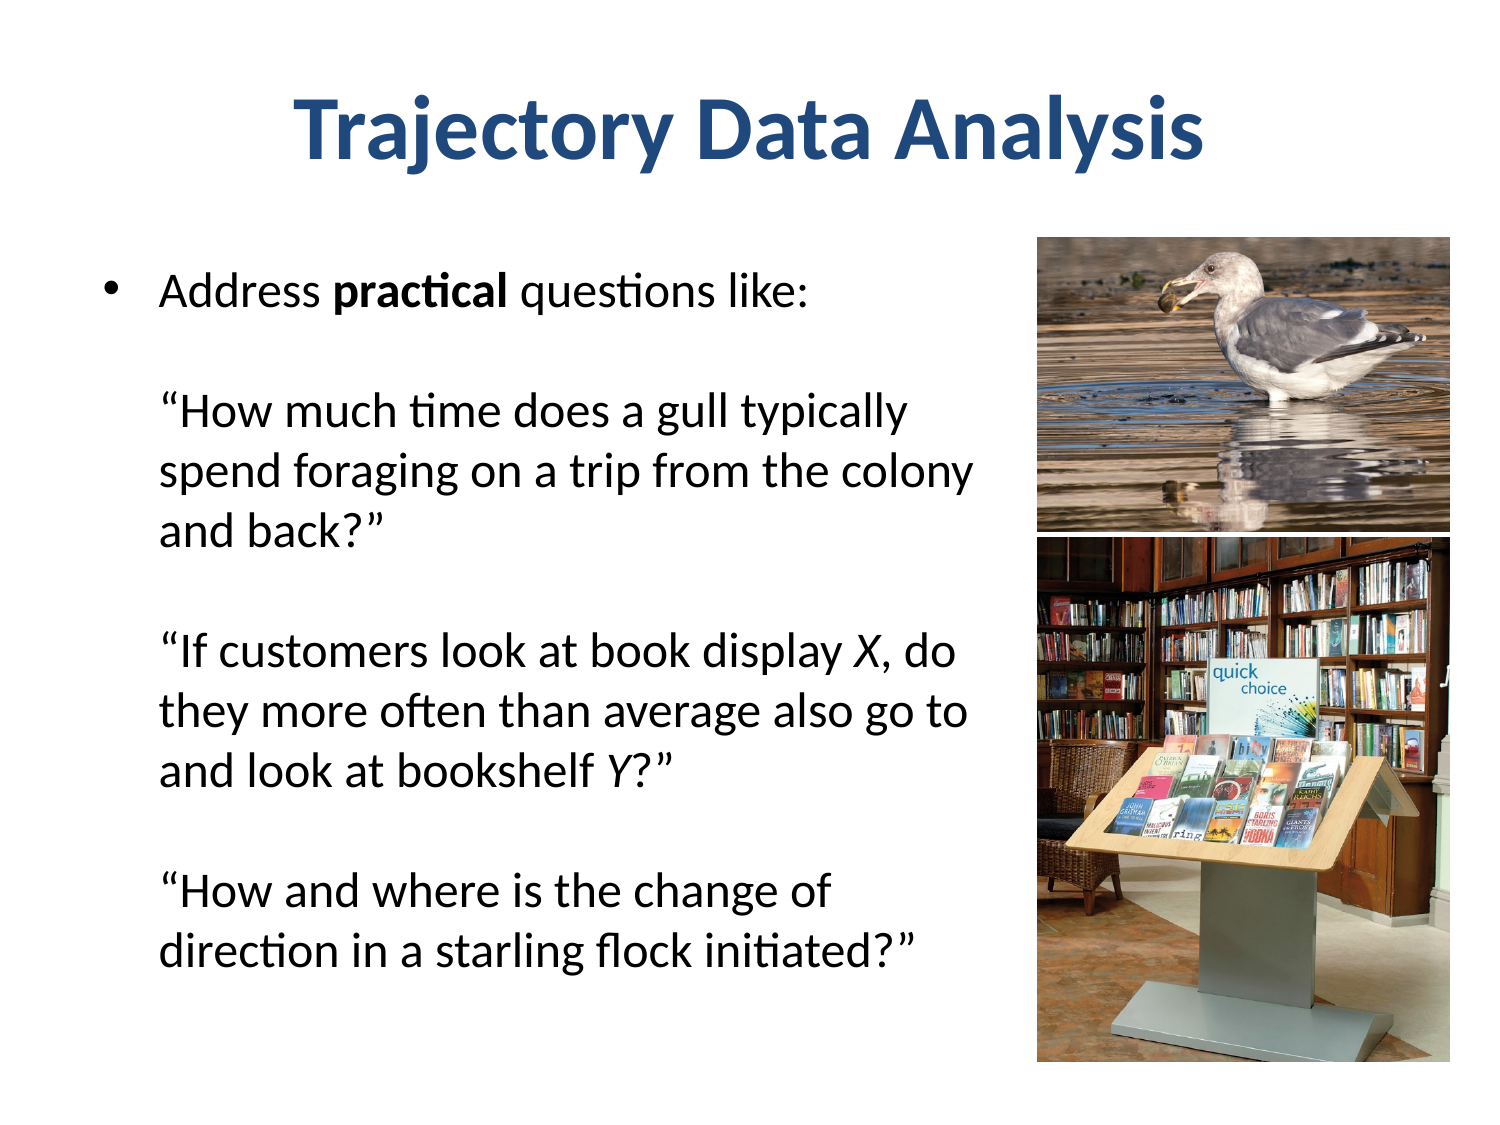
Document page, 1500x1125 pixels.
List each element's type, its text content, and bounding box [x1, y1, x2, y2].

list Address practical questions like: “How much time does a gull typically spend foraging on a trip from the colony and back?” “If customers look at book display X, do they more often than average also go to and look at bookshelf Y?” “How and where is the change of direction in a starling flock initiated?” [87, 249, 1001, 1076]
picture [1037, 537, 1451, 1062]
picture [1037, 237, 1451, 532]
title Trajectory Data Analysis [74, 44, 1426, 201]
